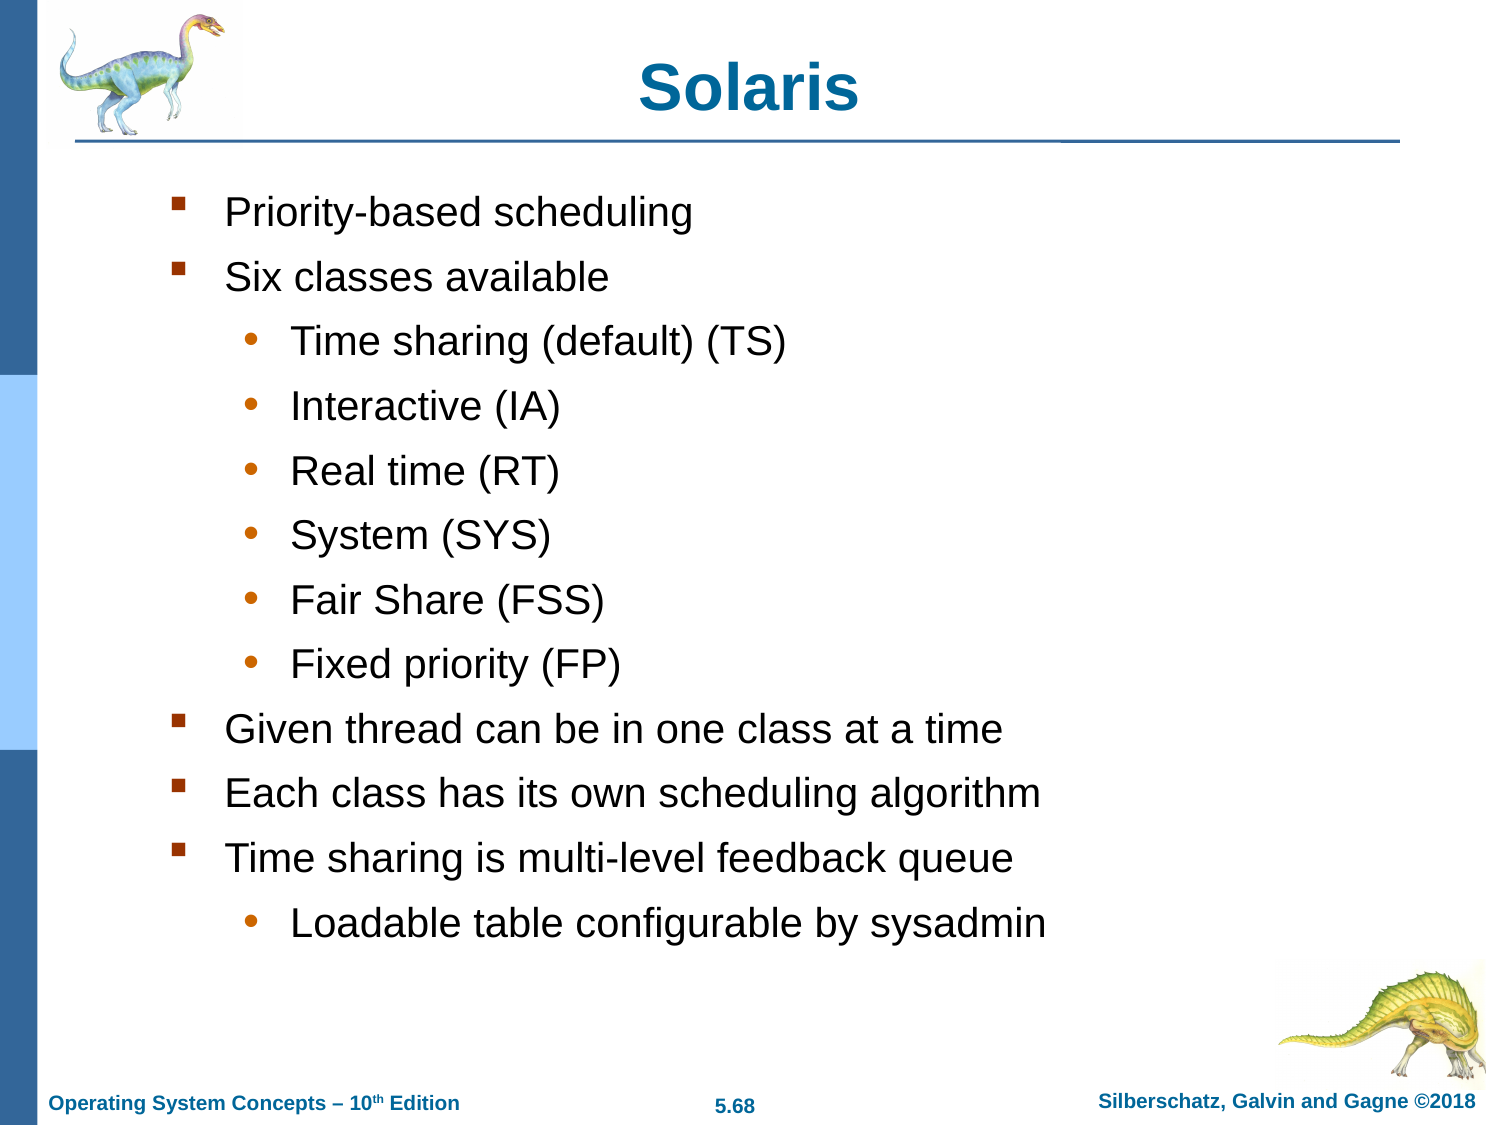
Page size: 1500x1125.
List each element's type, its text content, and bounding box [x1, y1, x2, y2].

title Solaris [75, 36, 1425, 131]
picture [46, 0, 243, 149]
picture [1275, 959, 1486, 1090]
list Priority-based scheduling Six classes available Time sharing (default) (TS) Interactive (IA) Real time (RT) System (SYS) Fair Share (FSS) Fixed priority (FP) Given thread can be in one class at a time Each class has its own scheduling algorithm Time sharing is multi-level feedback queue Loadable table configurable by sysadmin [153, 177, 1332, 921]
